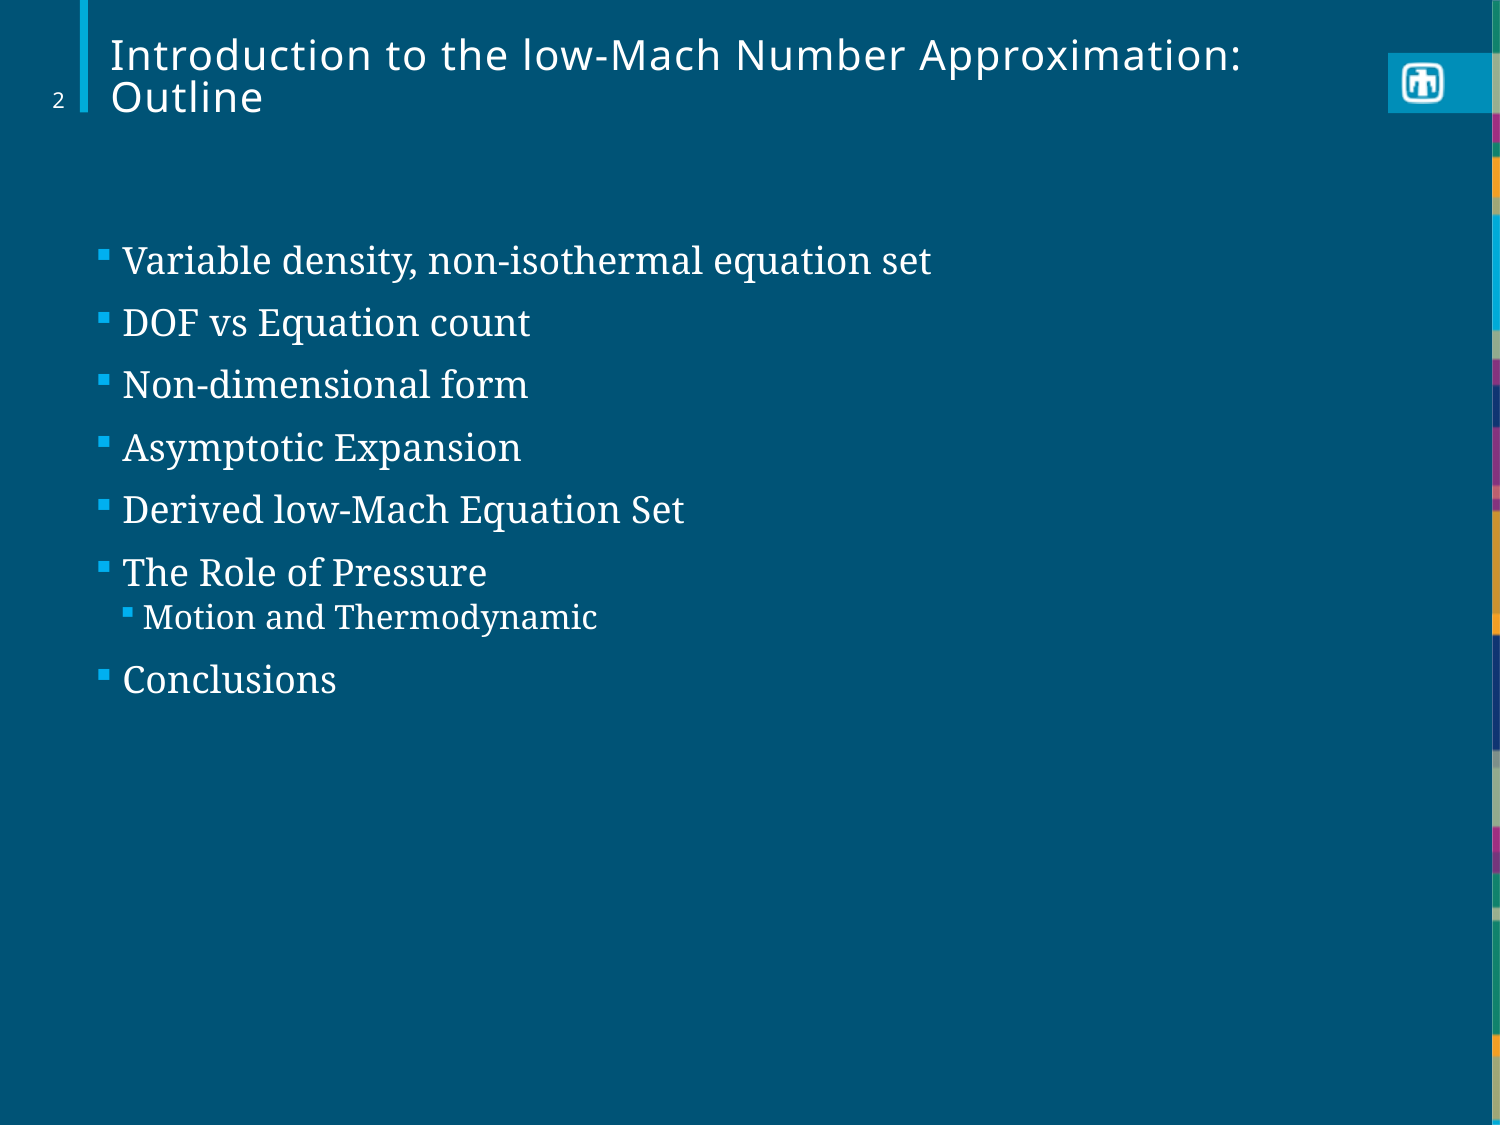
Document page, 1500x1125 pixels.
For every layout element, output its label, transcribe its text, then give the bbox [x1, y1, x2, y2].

picture [1493, 1, 1499, 215]
picture [1402, 63, 1444, 103]
picture [1493, 330, 1499, 1120]
title Introduction to the low-Mach Number Approximation: Outline [95, 35, 1333, 129]
list Variable density, non-isothermal equation set DOF vs Equation count Non-dimensional form Asymptotic Expansion Derived low-Mach Equation Set The Role of Pressure Motion and Thermodynamic Conclusions [95, 234, 1333, 798]
slide_number 2 [7, 71, 80, 132]
